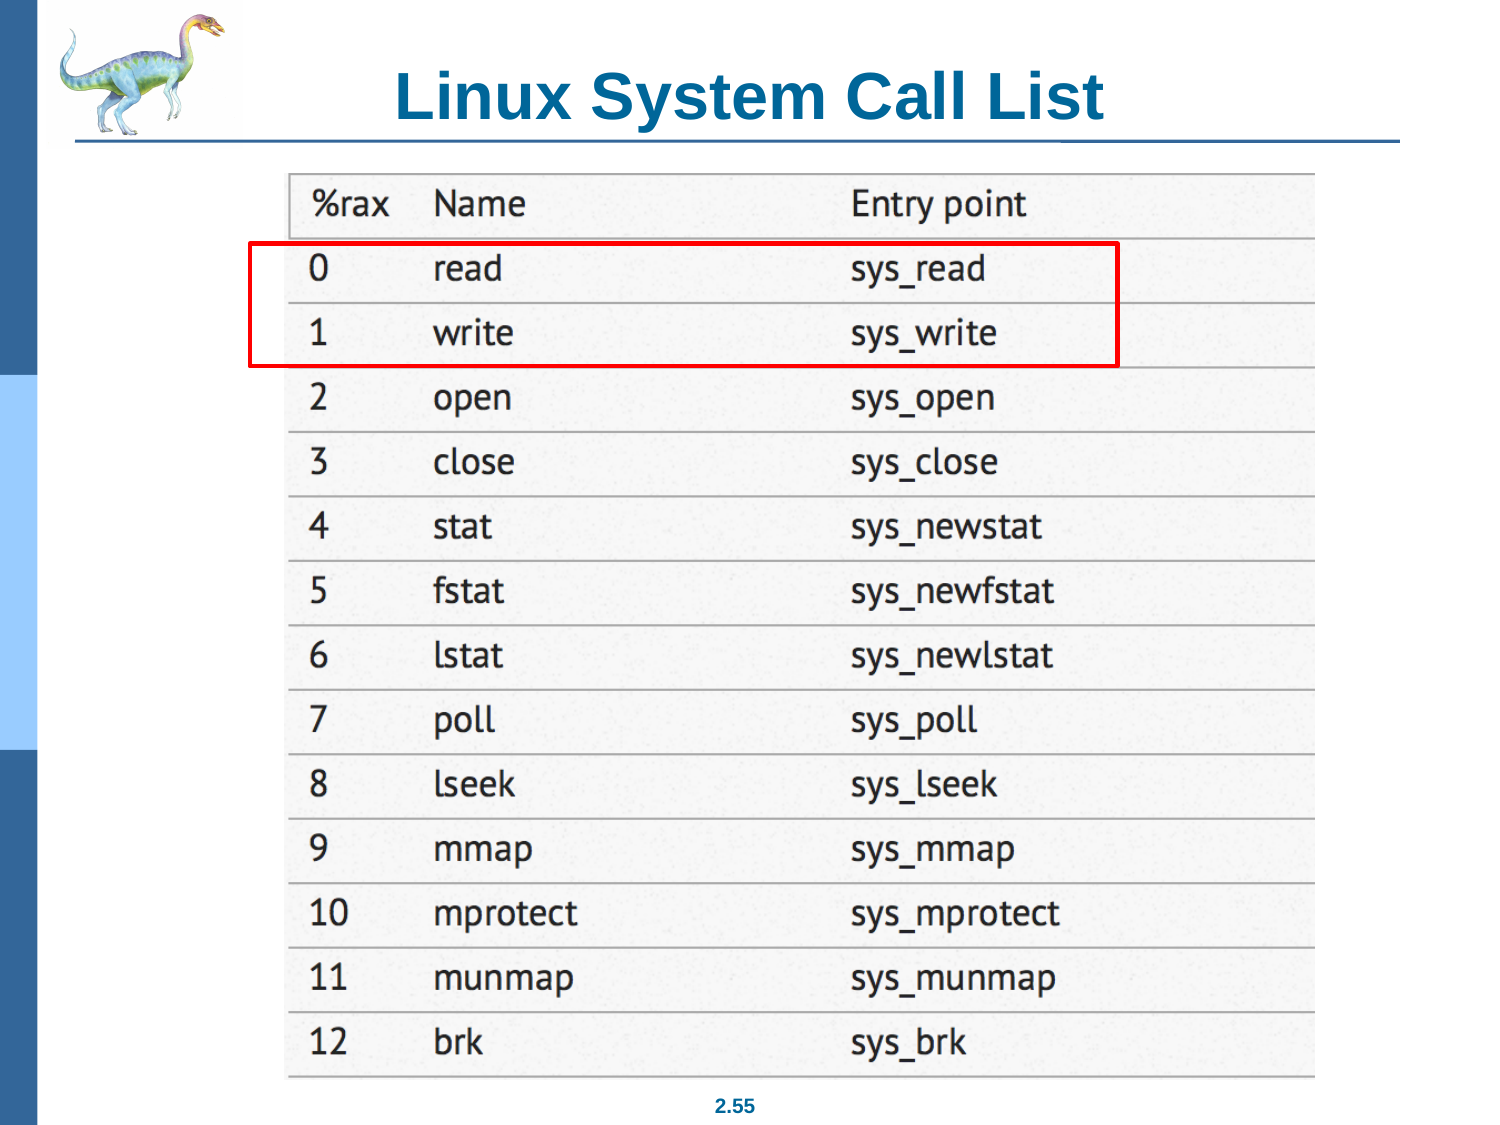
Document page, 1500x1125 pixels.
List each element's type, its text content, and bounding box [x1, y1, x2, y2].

title Linux System Call List [75, 45, 1425, 141]
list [283, 172, 1315, 1080]
picture [46, 0, 243, 149]
text_box [249, 243, 278, 367]
